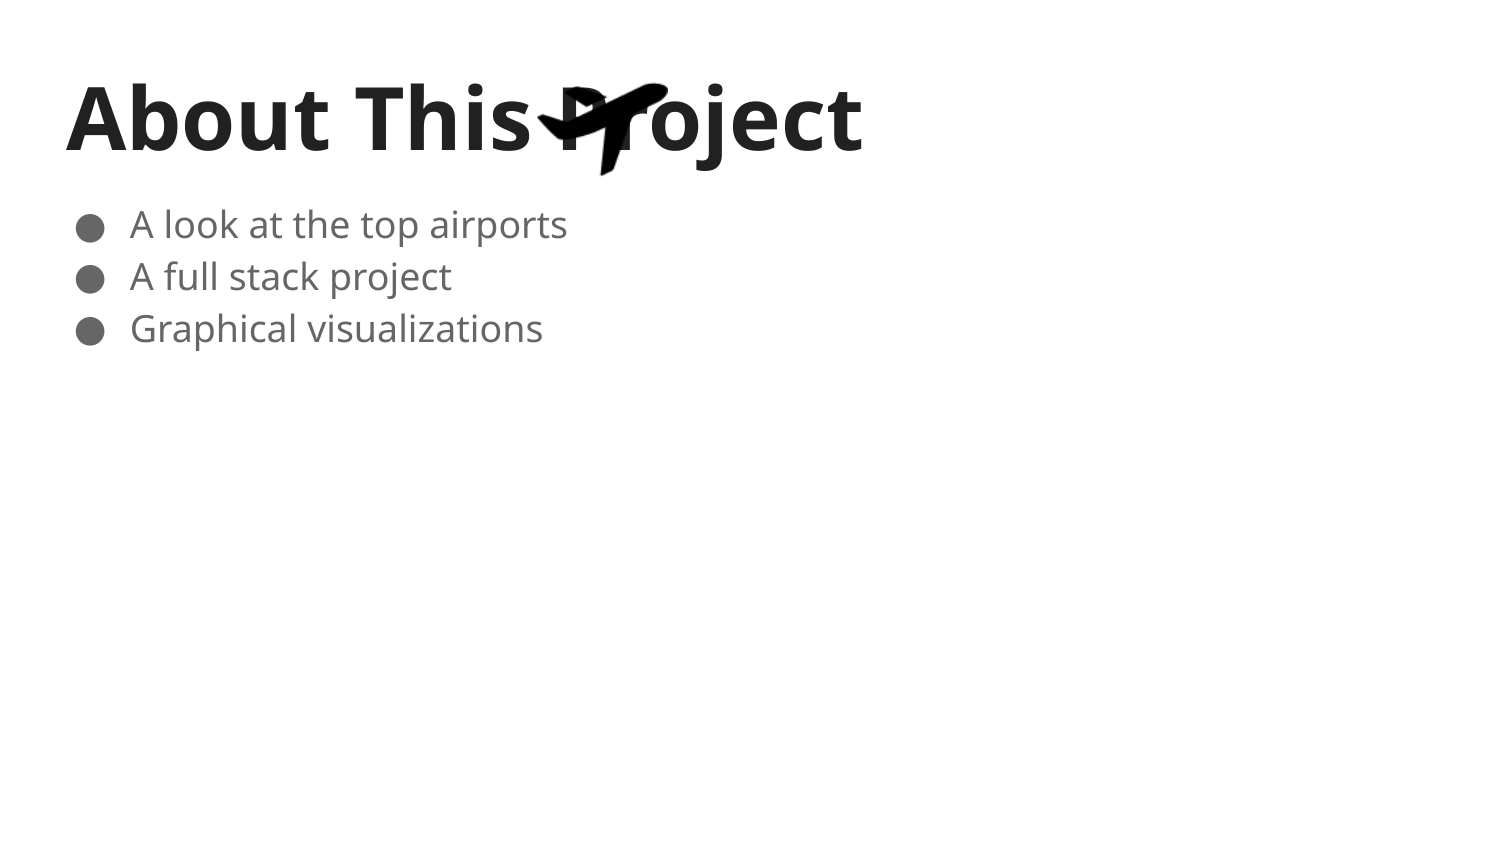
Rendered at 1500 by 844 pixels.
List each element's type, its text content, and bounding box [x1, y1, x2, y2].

title About This Project [51, 48, 1449, 180]
list A look at the top airports A full stack project Graphical visualizations [39, 179, 1438, 563]
picture [536, 59, 668, 191]
